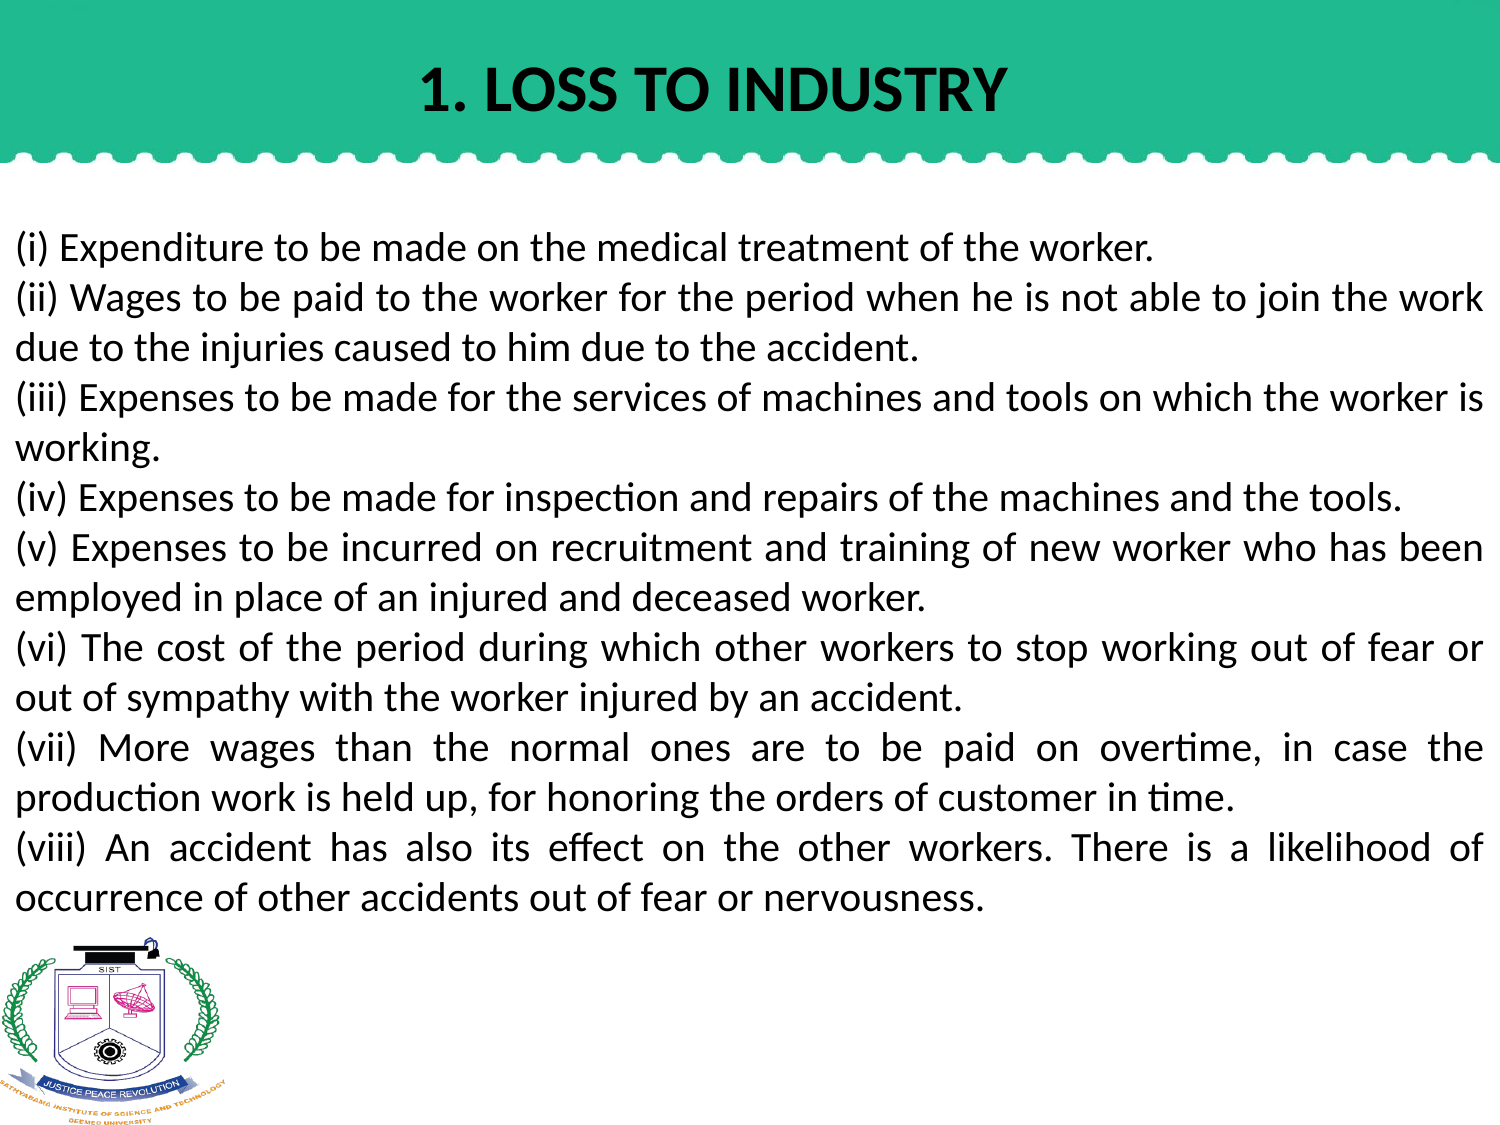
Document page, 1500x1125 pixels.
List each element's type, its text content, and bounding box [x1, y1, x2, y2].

text_box (i) Expenditure to be made on the medical treatment of the worker. (ii) Wages to be paid to the worker for the period when he is not able to join the work due to the injuries caused to him due to the accident. (iii) Expenses to be made for the services of machines and tools on which the worker is working. (iv) Expenses to be made for inspection and repairs of the machines and the tools. (v) Expenses to be incurred on recruitment and training of new worker who has been employed in place of an injured and deceased worker. (vi) The cost of the period during which other workers to stop working out of fear or out of sympathy with the worker injured by an accident. (vii) More wages than the normal ones are to be paid on overtime, in case the production work is held up, for honoring the orders of customer in time. (viii) An accident has also its effect on the other workers. There is a likelihood of occurrence of other accidents out of fear or nervousness. [0, 212, 1500, 928]
picture [0, 937, 225, 1125]
picture [0, 0, 1500, 163]
